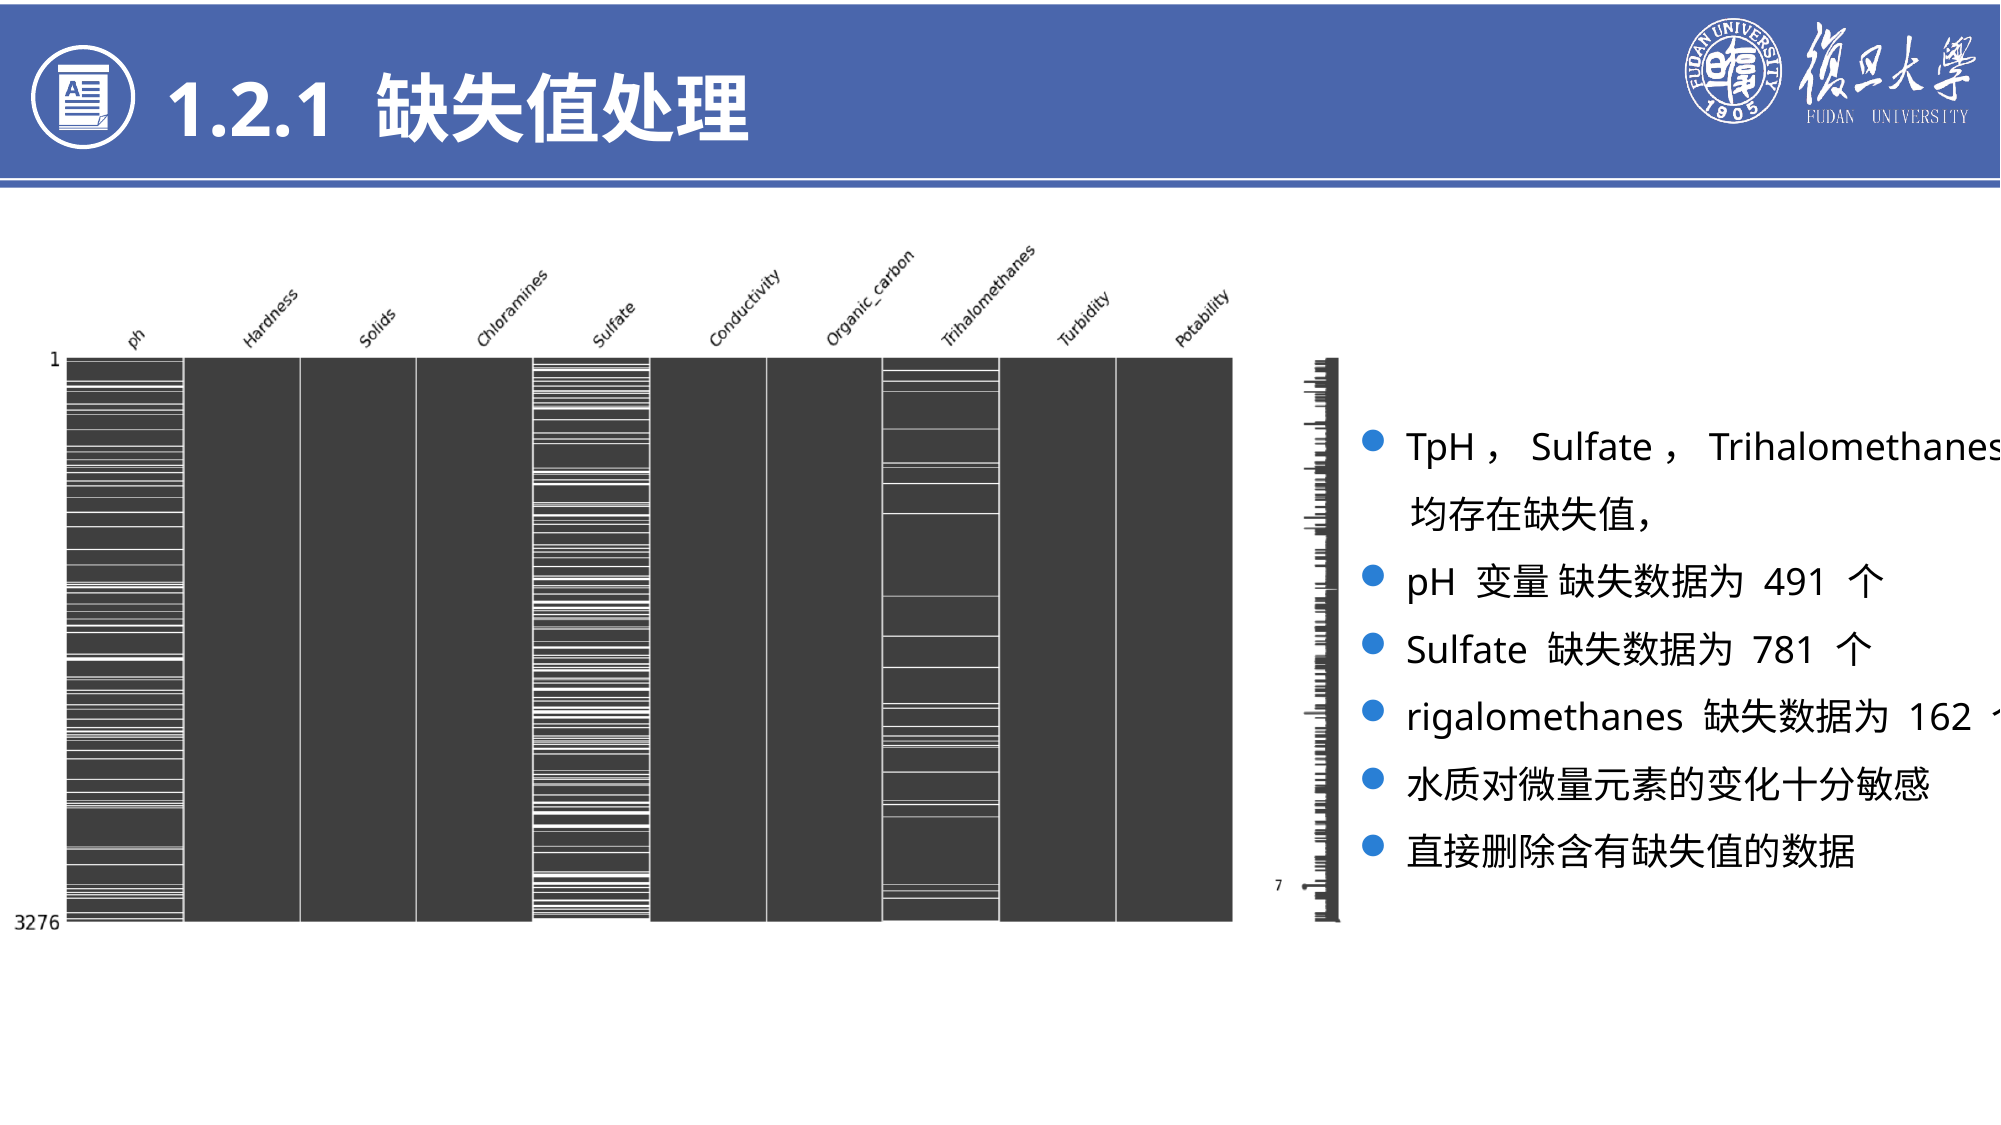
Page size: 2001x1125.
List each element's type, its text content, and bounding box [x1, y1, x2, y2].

text_box TpH，Sulfate，Trihalomethanes 均存在缺失值， pH 变量 缺失数据为 491 个 Sulfate 缺失数据为 781 个 rigalomethanes 缺失数据为 162 个 水质对微量元素的变化十分敏感 直接删除含有缺失值的数据 [1351, 393, 2000, 881]
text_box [33, 47, 134, 148]
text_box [1670, 8, 1996, 129]
text_box 1.2.1 缺失值处理 [150, 9, 1088, 160]
text_box [0, 179, 2000, 189]
picture [14, 240, 1351, 945]
text_box [0, 3, 2000, 179]
